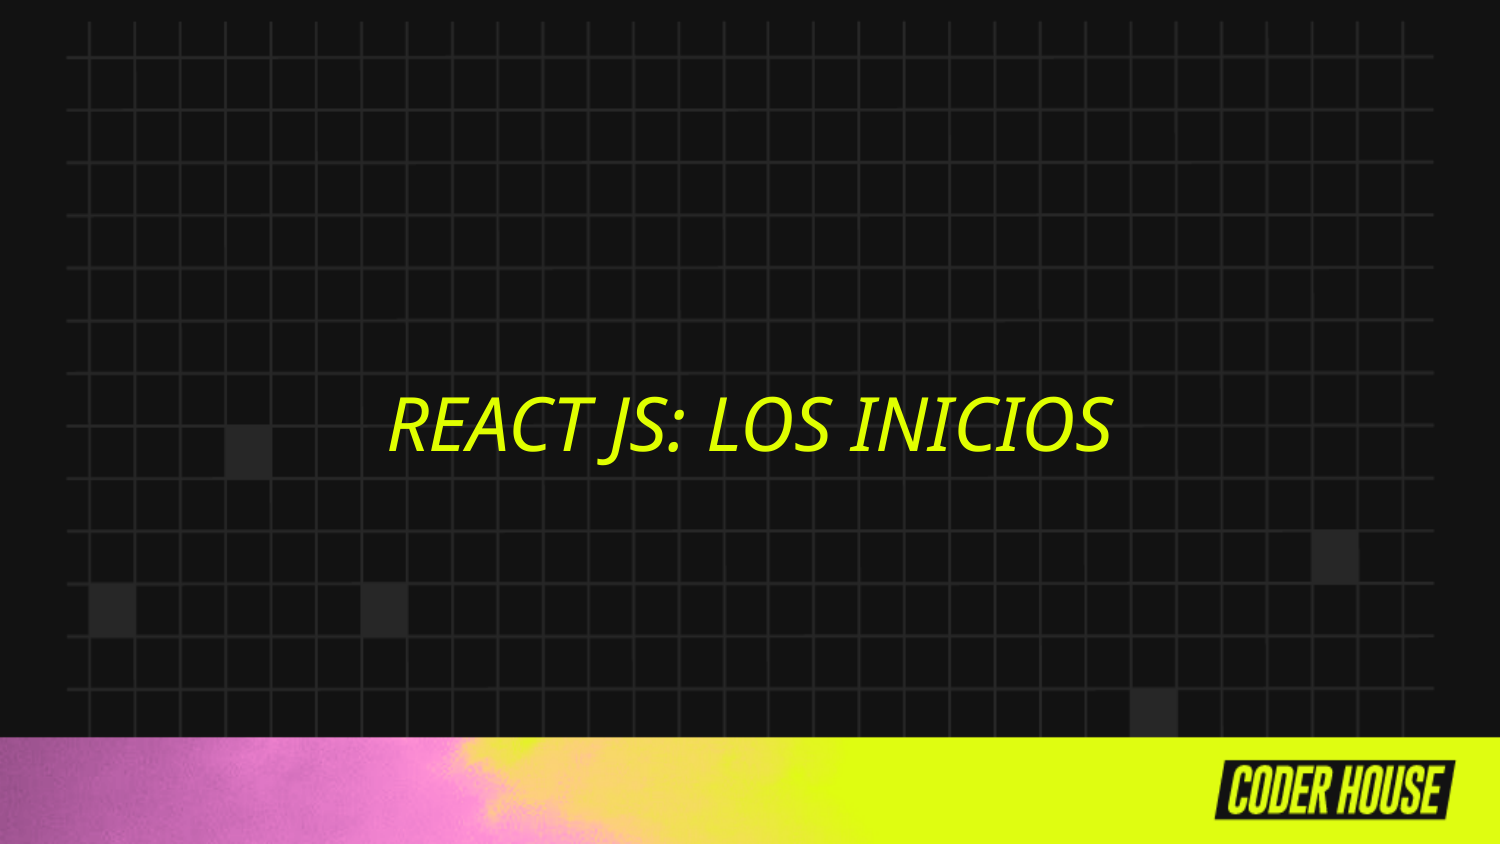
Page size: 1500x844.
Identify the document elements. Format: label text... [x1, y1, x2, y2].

picture [0, 0, 1500, 844]
text_box REACT JS: LOS INICIOS [229, 340, 1271, 503]
